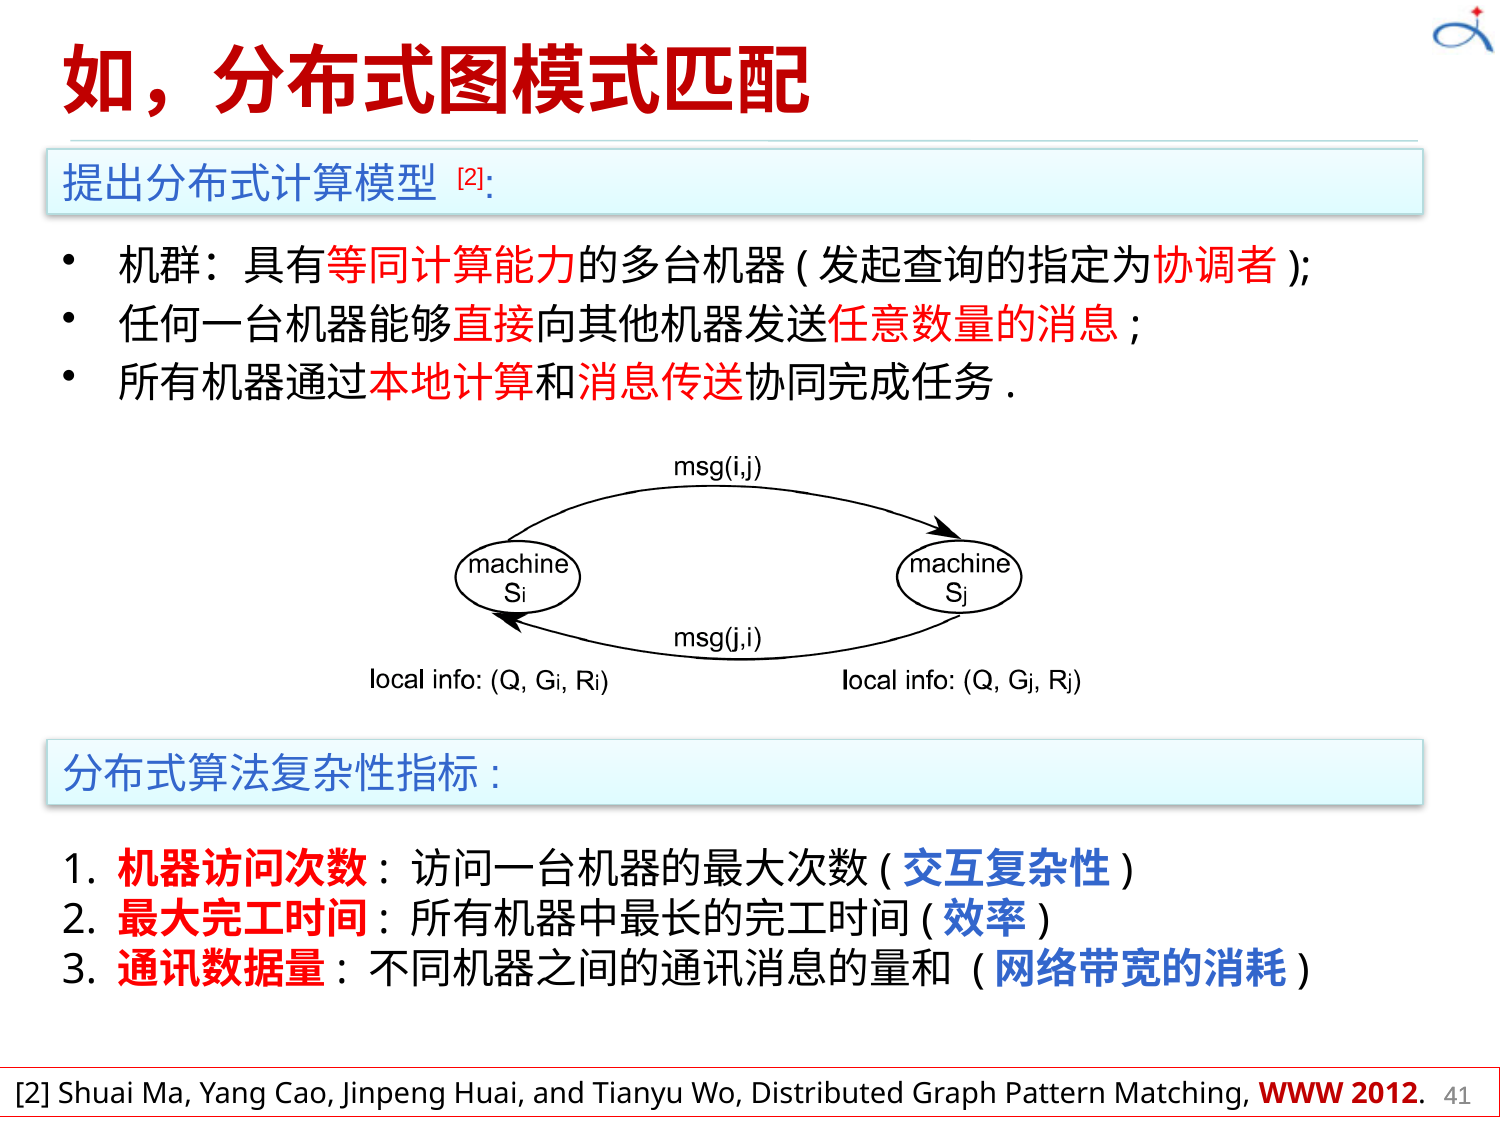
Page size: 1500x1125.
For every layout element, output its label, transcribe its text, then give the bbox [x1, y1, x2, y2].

slide_number 41 [1136, 1117, 1487, 1125]
title 如，分布式图模式匹配 [46, 11, 1459, 143]
picture [1432, 5, 1495, 55]
text_box [2] Shuai Ma, Yang Cao, Jinpeng Huai, and Tianyu Wo, Distributed Graph Pattern Matching, WWW 2012. [0, 1067, 1500, 1117]
picture [371, 455, 1081, 696]
text_box 1. 机器访问次数: 访问一台机器的最大次数(交互复杂性) 2. 最大完工时间: 所有机器中最长的完工时间(效率) 3. 通讯数据量: 不同机器之间的通讯消息的量和 (网络带宽的消耗) [46, 834, 1442, 1035]
text_box 提出分布式计算模型 [2]: [46, 148, 1424, 215]
list 机群：具有等同计算能力的多台机器(发起查询的指定为协调者); 任何一台机器能够直接向其他机器发送任意数量的消息; 所有机器通过本地计算和消息传送协同完成任务. [46, 231, 1442, 516]
text_box 分布式算法复杂性指标: [46, 739, 1424, 805]
